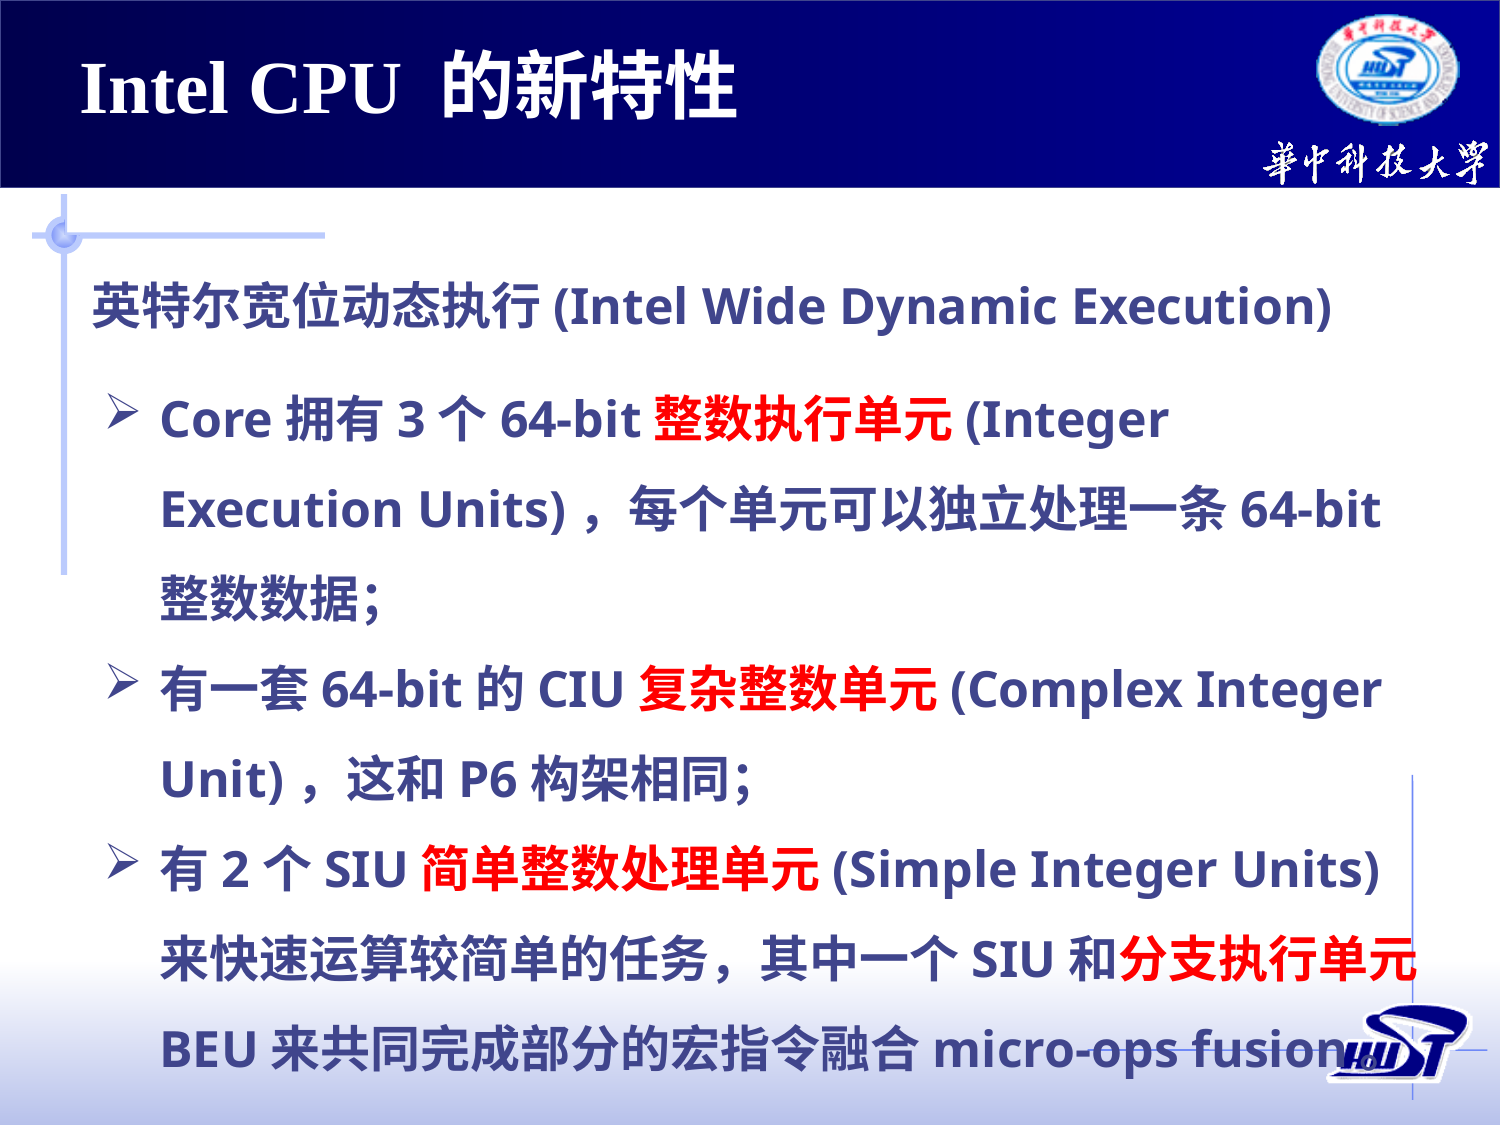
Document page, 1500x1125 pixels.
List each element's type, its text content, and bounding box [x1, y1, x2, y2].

text_box Core拥有3个64-bit整数执行单元(Integer Execution Units)，每个单元可以独立处理一条64-bit整数数据； 有一套64-bit的CIU复杂整数单元(Complex Integer Unit)，这和P6构架相同； 有2个SIU简单整数处理单元(Simple Integer Units)来快速运算较简单的任务，其中一个SIU和分支执行单元BEU来共同完成部分的宏指令融合micro-ops fusion。 [88, 349, 1436, 1085]
picture [1262, 140, 1488, 185]
text_box Intel CPU 的新特性 [64, 30, 1054, 136]
picture [1316, 14, 1460, 126]
text_box 英特尔宽位动态执行(Intel Wide Dynamic Execution) [76, 267, 1400, 342]
